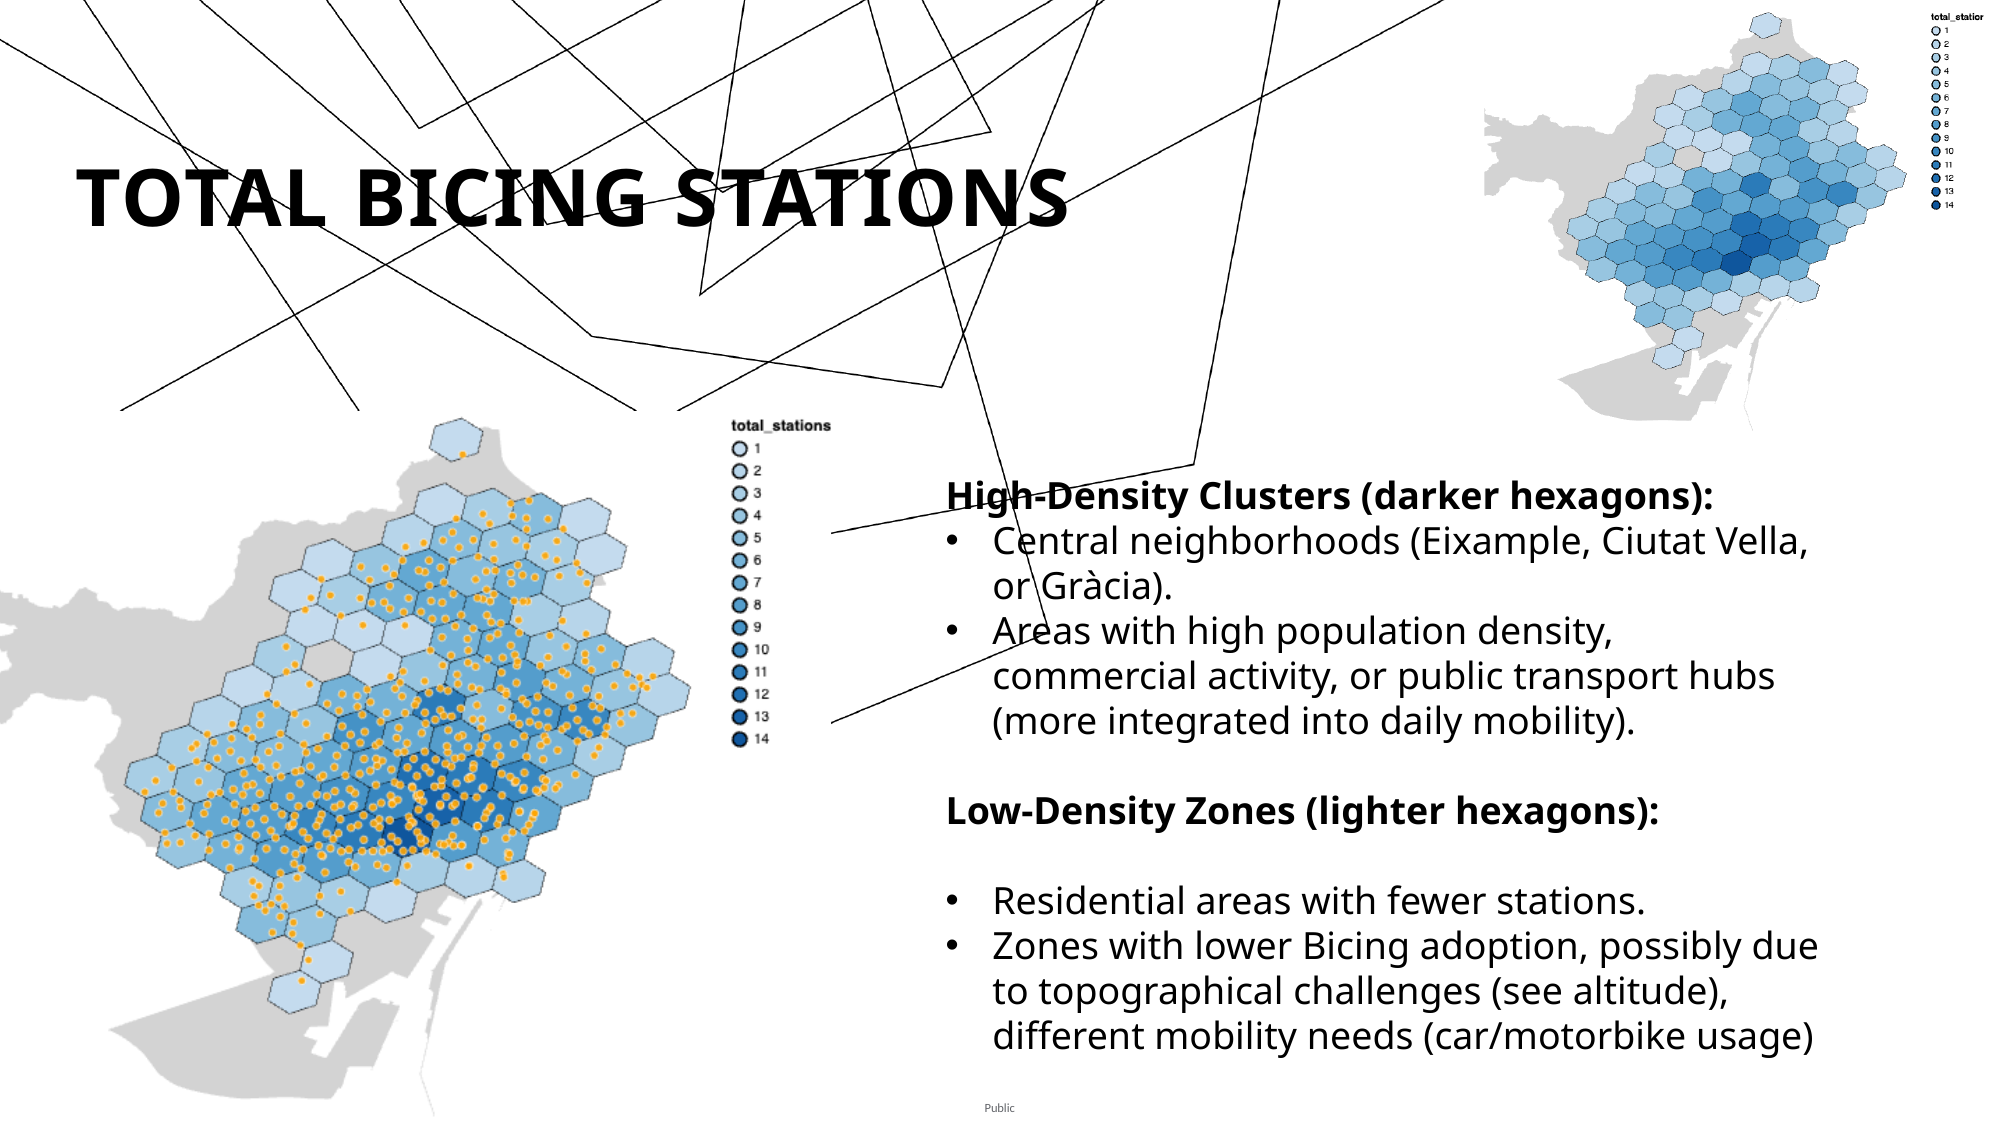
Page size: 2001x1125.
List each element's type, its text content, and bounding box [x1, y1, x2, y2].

picture [0, 0, 1984, 1125]
text_box High-Density Clusters (darker hexagons): Central neighborhoods (Eixample, Ciutat Vella, or Gràcia). Areas with high population density, commercial activity, or public transport hubs (more integrated into daily mobility). Low-Density Zones (lighter hexagons): Residential areas with fewer stations. Zones with lower Bicing adoption, possibly due to topographical challenges (see altitude), different mobility needs (car/motorbike usage) [938, 464, 1836, 1065]
title TOTAL BICING STATIONS [67, 91, 1484, 311]
